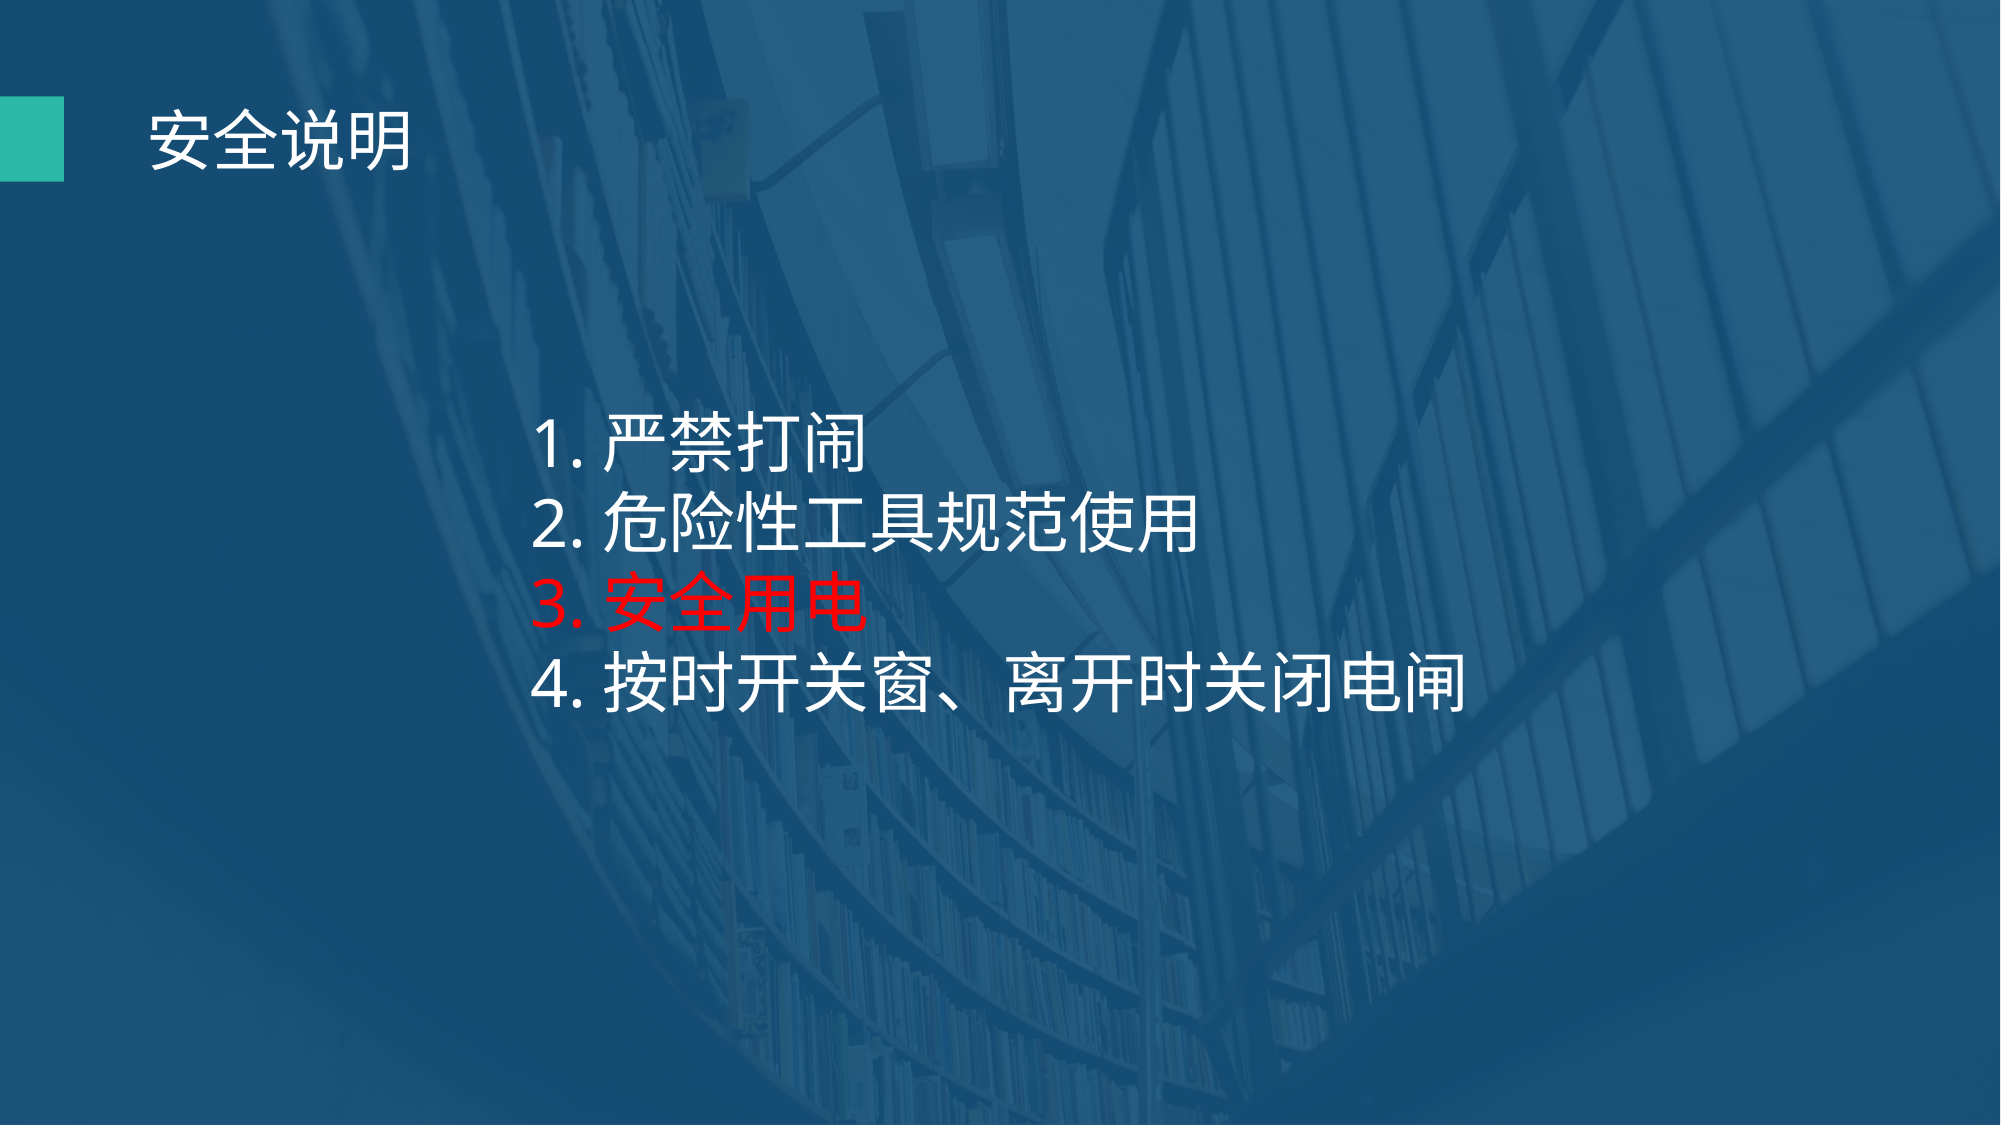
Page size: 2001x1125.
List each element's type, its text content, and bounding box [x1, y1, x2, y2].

text_box 1.严禁打闹 2.危险性工具规范使用 3.安全用电 4.按时开关窗、离开时关闭电闸 [515, 393, 1485, 728]
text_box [0, 96, 481, 182]
picture [0, 0, 2001, 1125]
